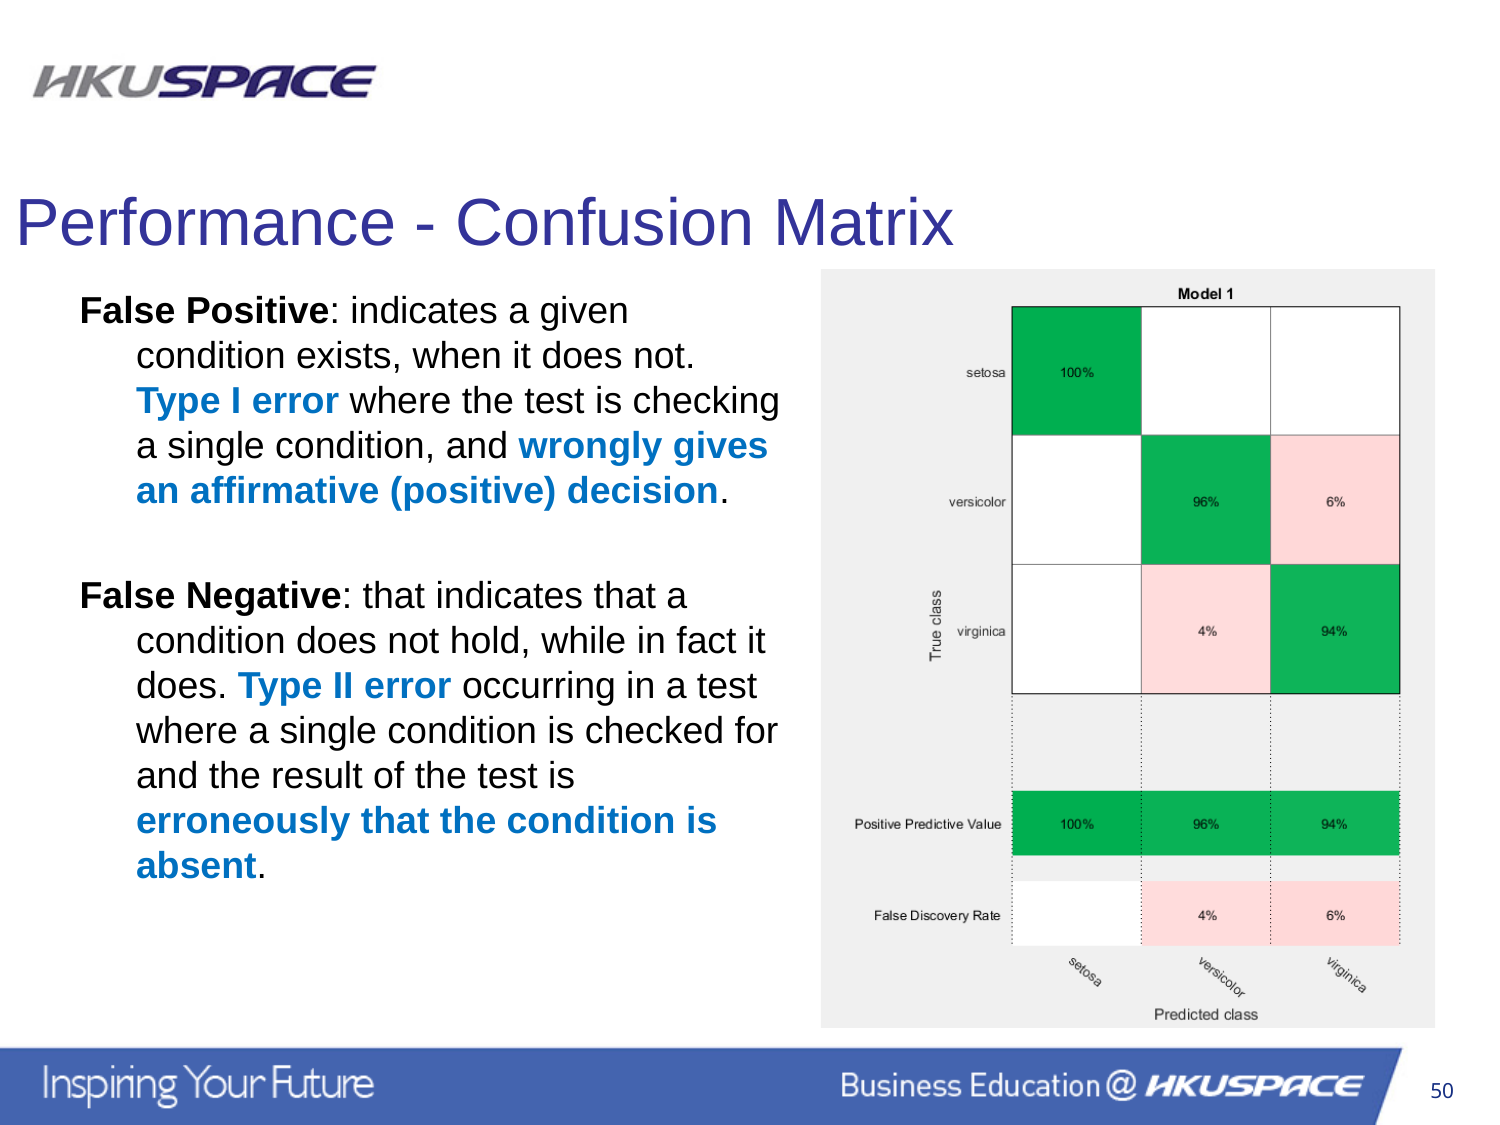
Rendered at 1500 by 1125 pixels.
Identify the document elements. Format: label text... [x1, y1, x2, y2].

text_box False Positive: indicates a given condition exists, when it does not. Type I error where the test is checking a single condition, and wrongly gives an affirmative (positive) decision. False Negative: that indicates that a condition does not hold, while in fact it does. Type II error occurring in a test where a single condition is checked for and the result of the test is erroneously that the condition is absent. [64, 278, 798, 1047]
title Performance - Confusion Matrix [0, 101, 1325, 266]
picture [0, 0, 1500, 1125]
slide_number 50 [1415, 1070, 1499, 1125]
